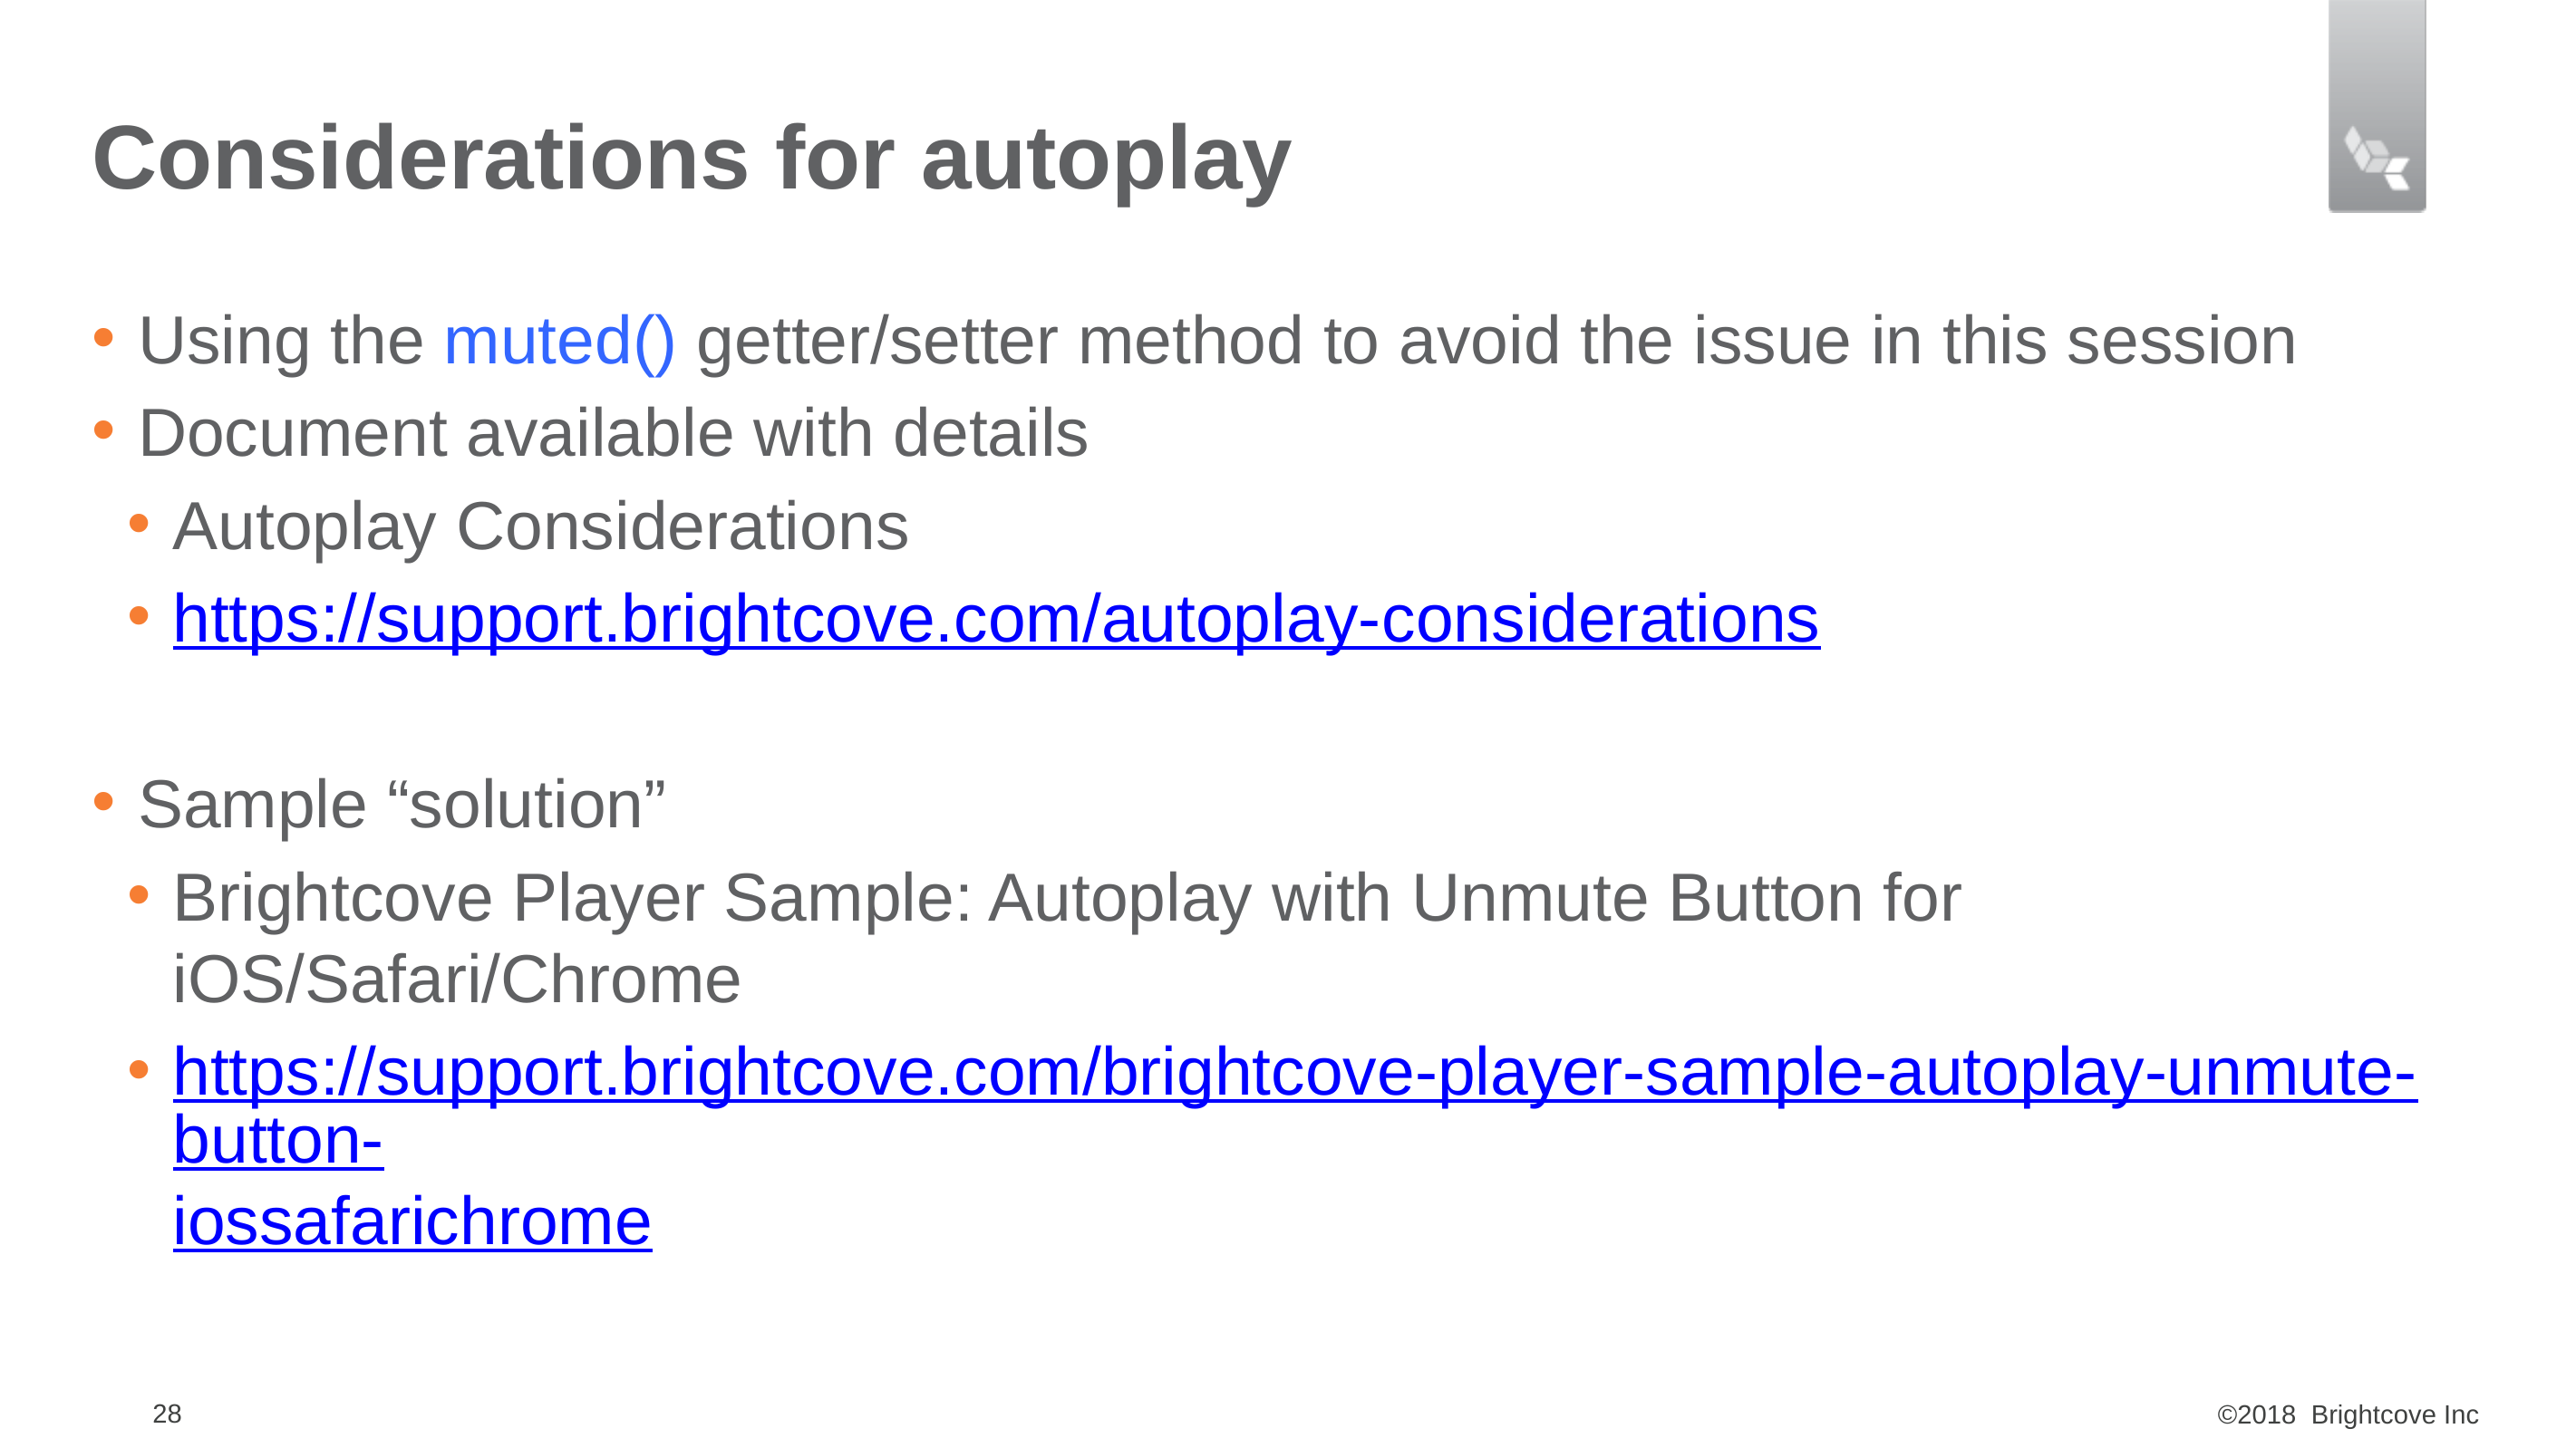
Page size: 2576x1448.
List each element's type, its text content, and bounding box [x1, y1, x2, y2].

title Considerations for autoplay [80, 43, 2271, 261]
picture [2329, 0, 2428, 213]
slide_number 28 [143, 1390, 189, 1434]
list Using the muted() getter/setter method to avoid the issue in this session Document available with details Autoplay Considerations https://support.brightcove.com/autoplay-considerations Sample “solution” Brightcove Player Sample: Autoplay with Unmute Button for iOS/Safari/Chrome https://support.brightcove.com/brightcove-player-sample-autoplay-unmute-button-iossafarichrome [80, 283, 2442, 1303]
